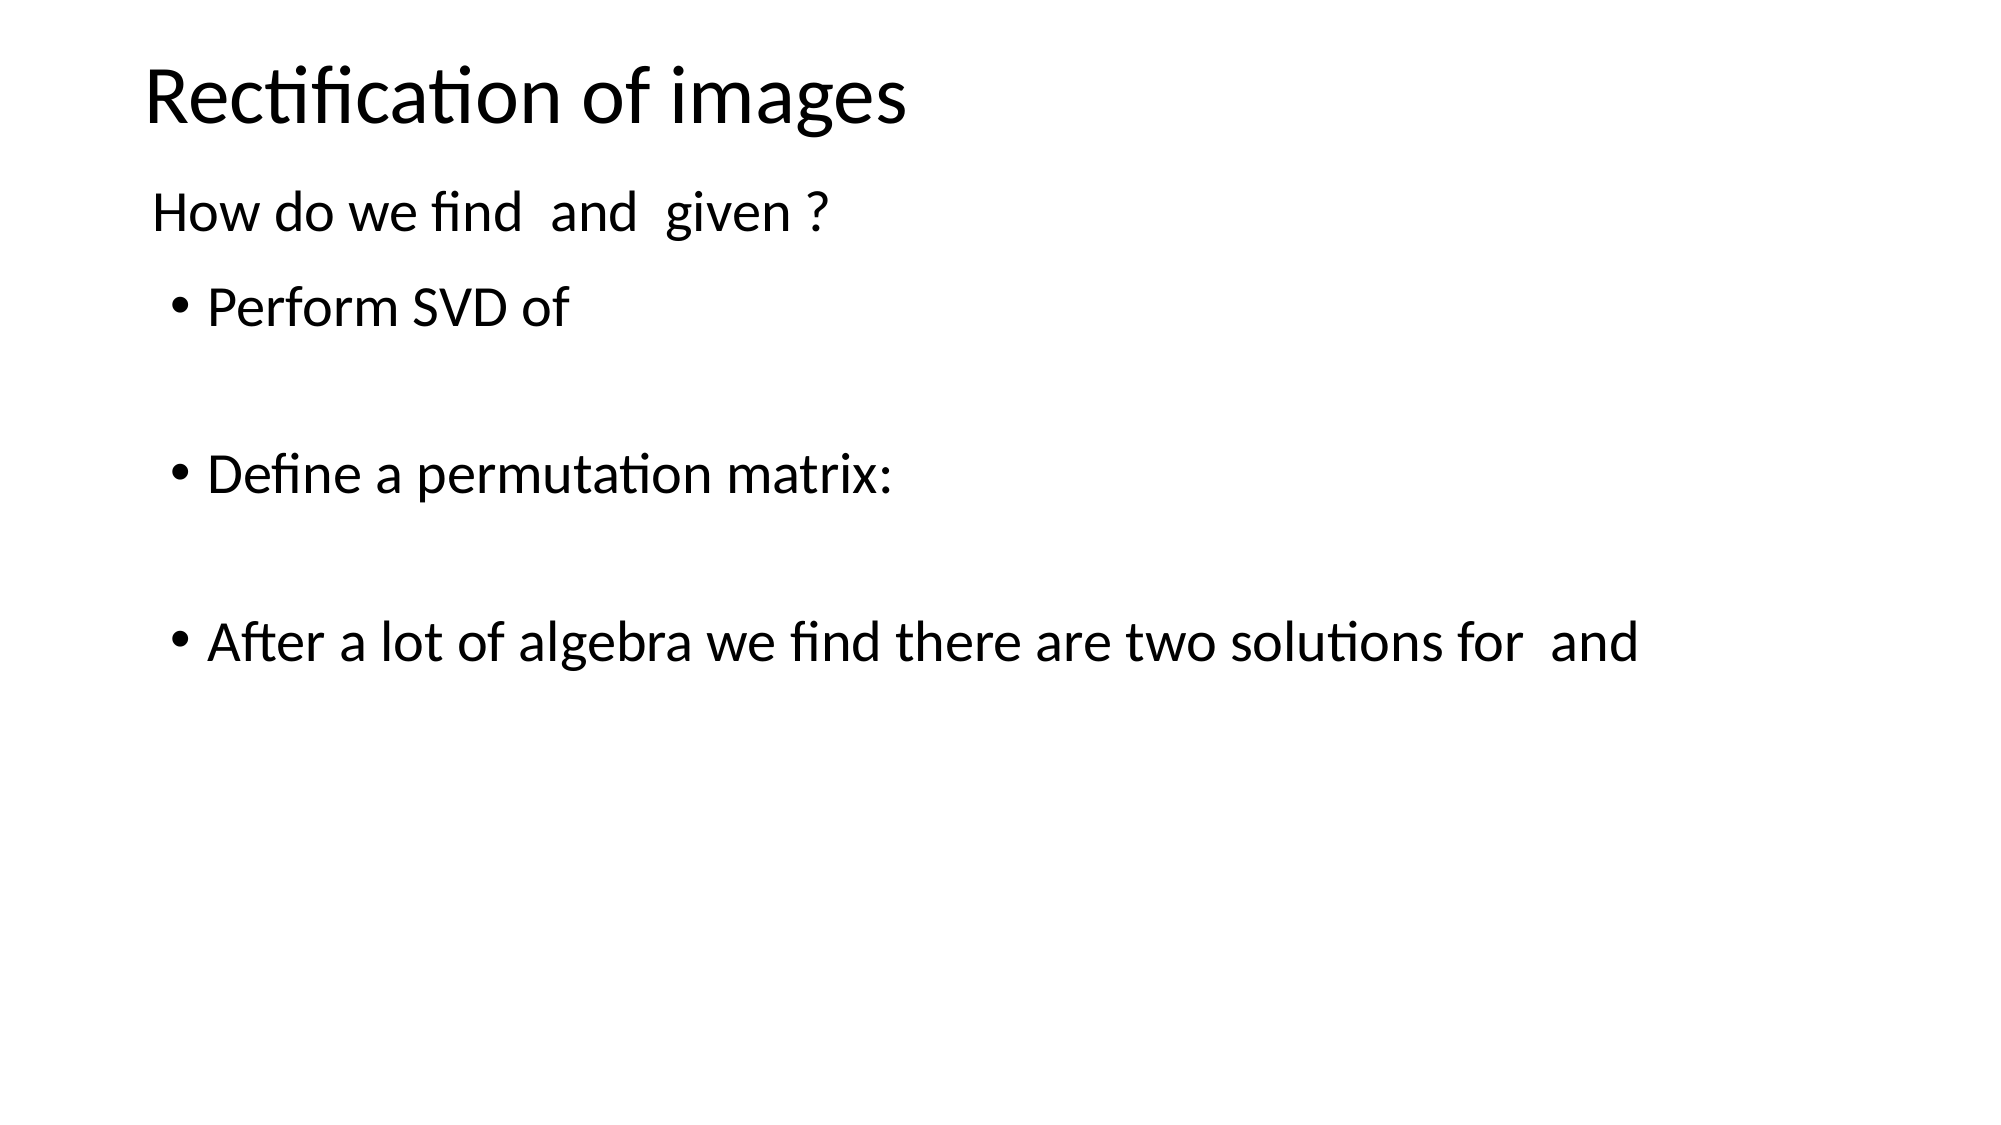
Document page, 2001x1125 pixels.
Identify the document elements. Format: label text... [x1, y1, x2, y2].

title Rectification of images [129, 25, 1855, 169]
